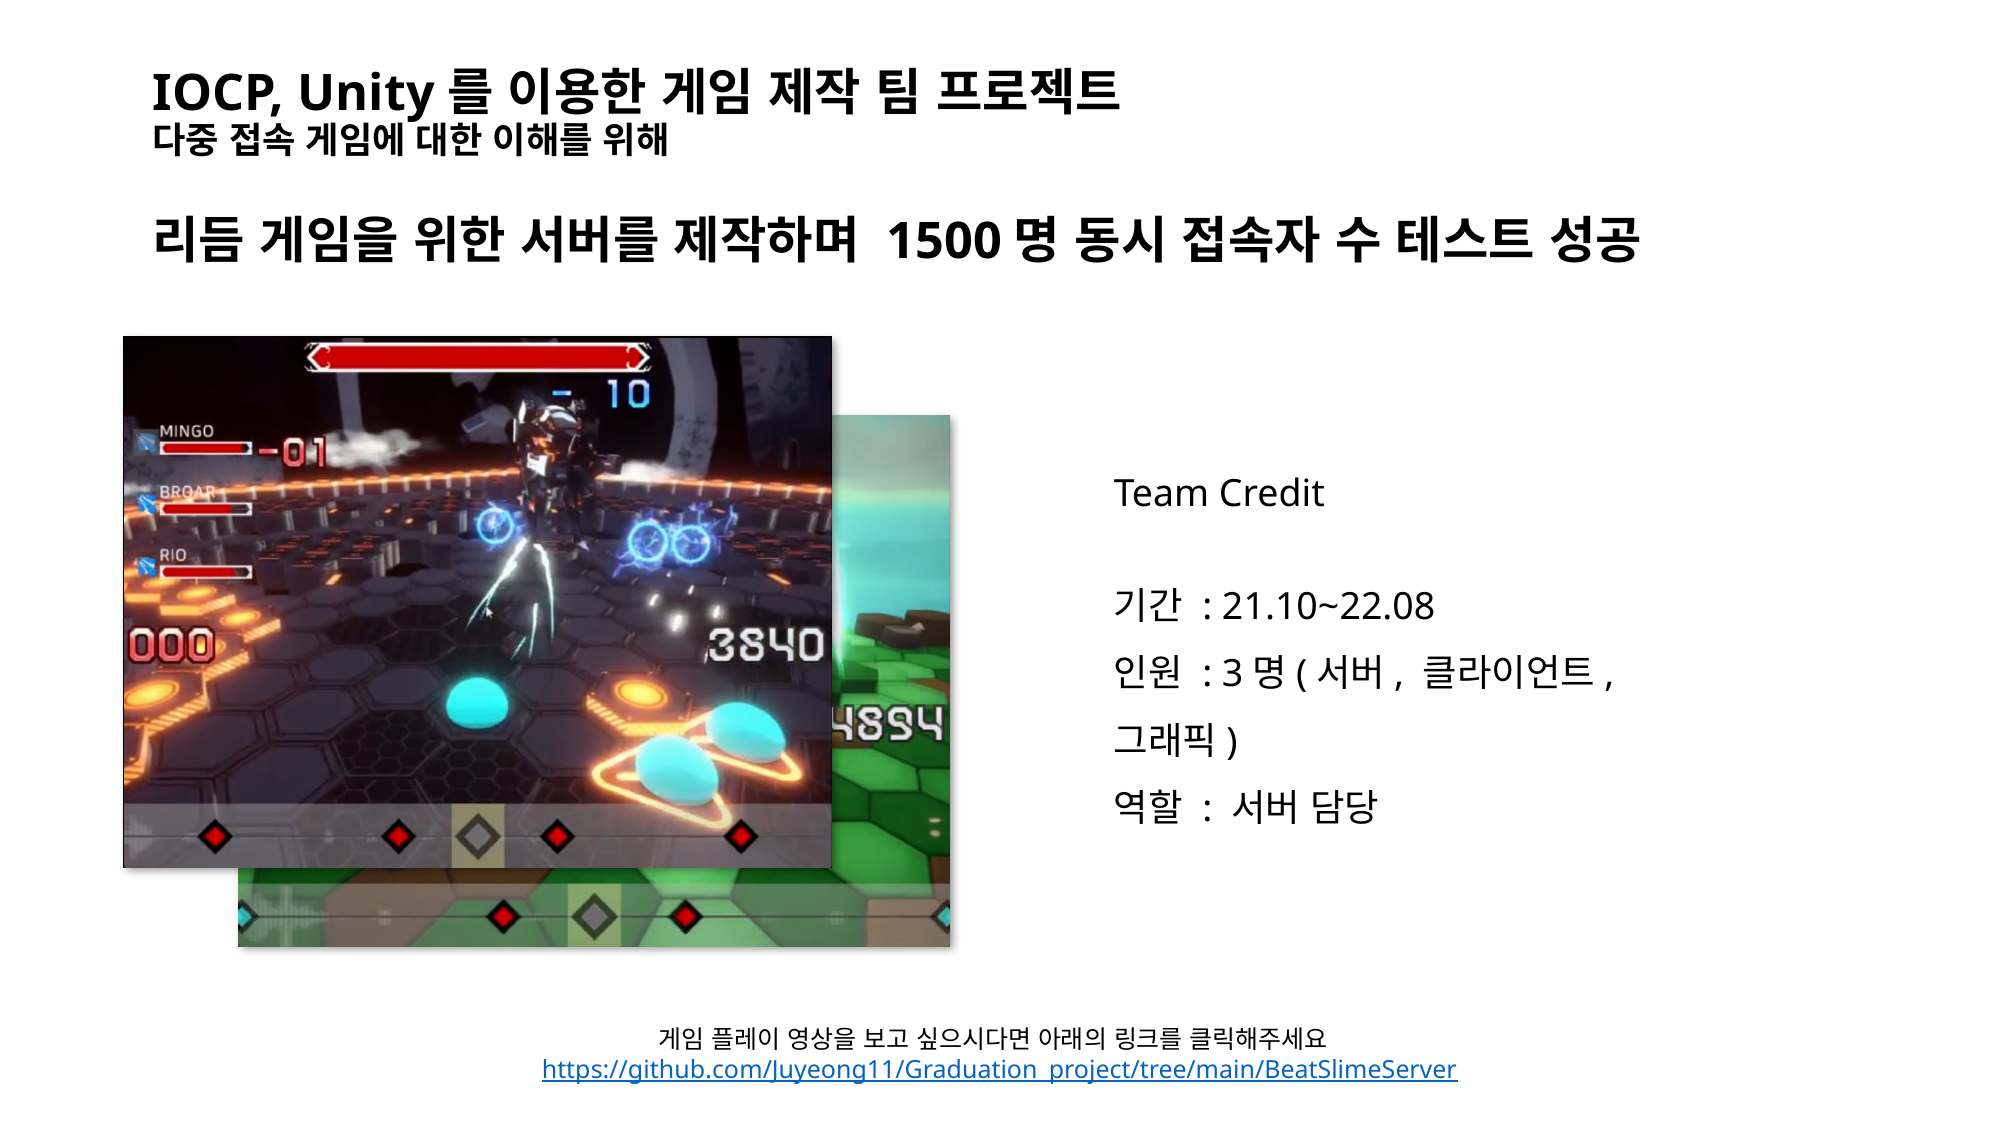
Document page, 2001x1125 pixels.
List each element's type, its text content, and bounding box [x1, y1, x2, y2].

title IOCP, Unity를 이용한 게임 제작 팀 프로젝트 다중 접속 게임에 대한 이해를 위해 리듬 게임을 위한 서버를 제작하며 1500명 동시 접속자 수 테스트 성공 [137, 59, 1863, 278]
text_box Team Credit 기간 : 21.10~22.08 인원 : 3명(서버, 클라이언트, 그래픽) 역할 : 서버 담당 [1099, 461, 1741, 837]
text_box 게임 플레이 영상을 보고 싶으시다면 아래의 링크를 클릭해주세요 https://github.com/Juyeong11/Graduation_project/tree/main/BeatSlimeServer [259, 1016, 1741, 1095]
picture [123, 335, 950, 947]
